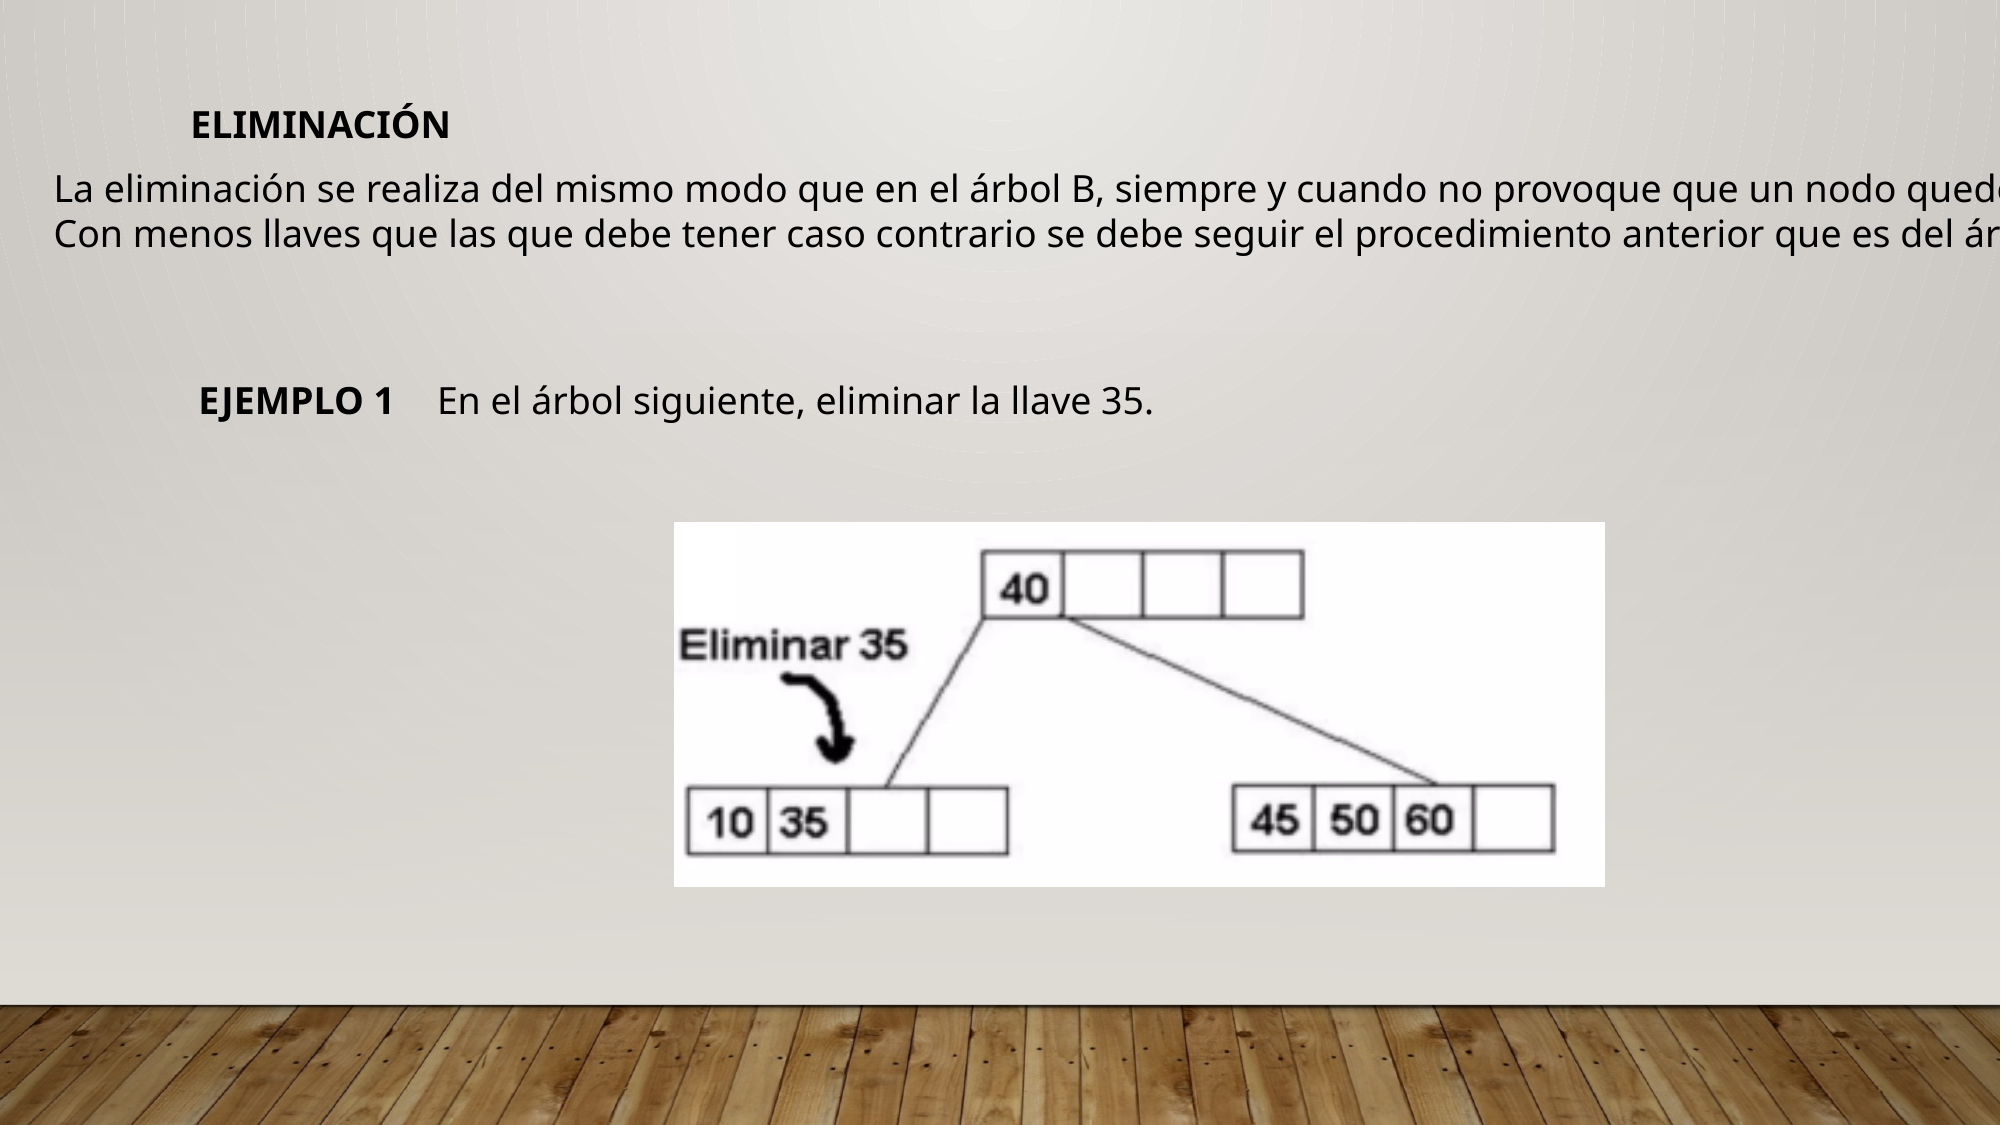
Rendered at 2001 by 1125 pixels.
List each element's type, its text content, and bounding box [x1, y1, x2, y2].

text_box En el árbol siguiente, eliminar la llave 35. [422, 370, 1170, 430]
text_box ELIMINACIÓN [175, 93, 467, 154]
picture [674, 522, 1605, 887]
picture [0, 1005, 2000, 1125]
text_box La eliminación se realiza del mismo modo que en el árbol B, siempre y cuando no provoque que un nodo quede Con menos llaves que las que debe tener caso contrario se debe seguir el procedimiento anterior que es del árbol B [38, 157, 2000, 308]
text_box EJEMPLO 1 [183, 370, 411, 430]
